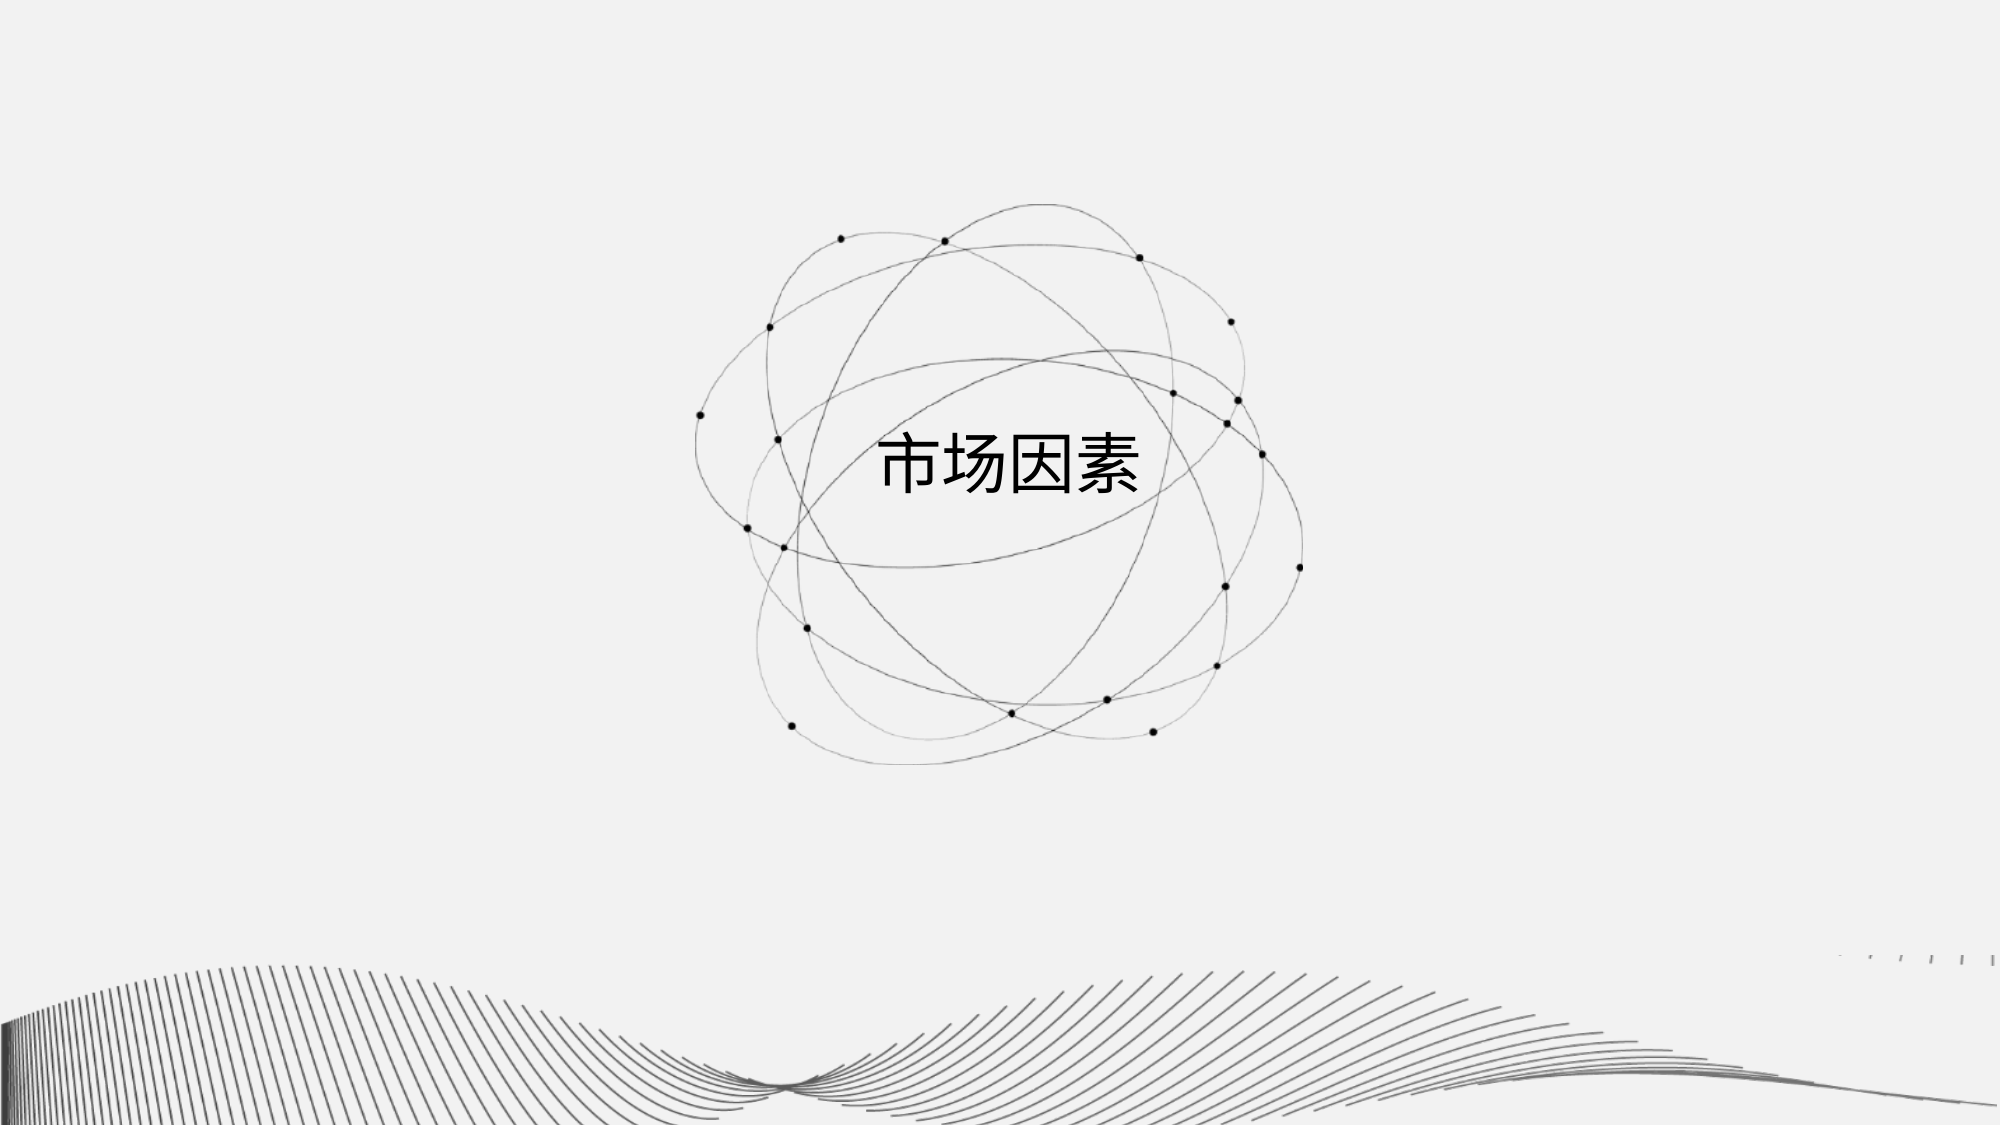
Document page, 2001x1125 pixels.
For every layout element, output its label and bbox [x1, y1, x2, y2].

picture [0, 955, 2000, 1125]
picture [695, 204, 1303, 765]
